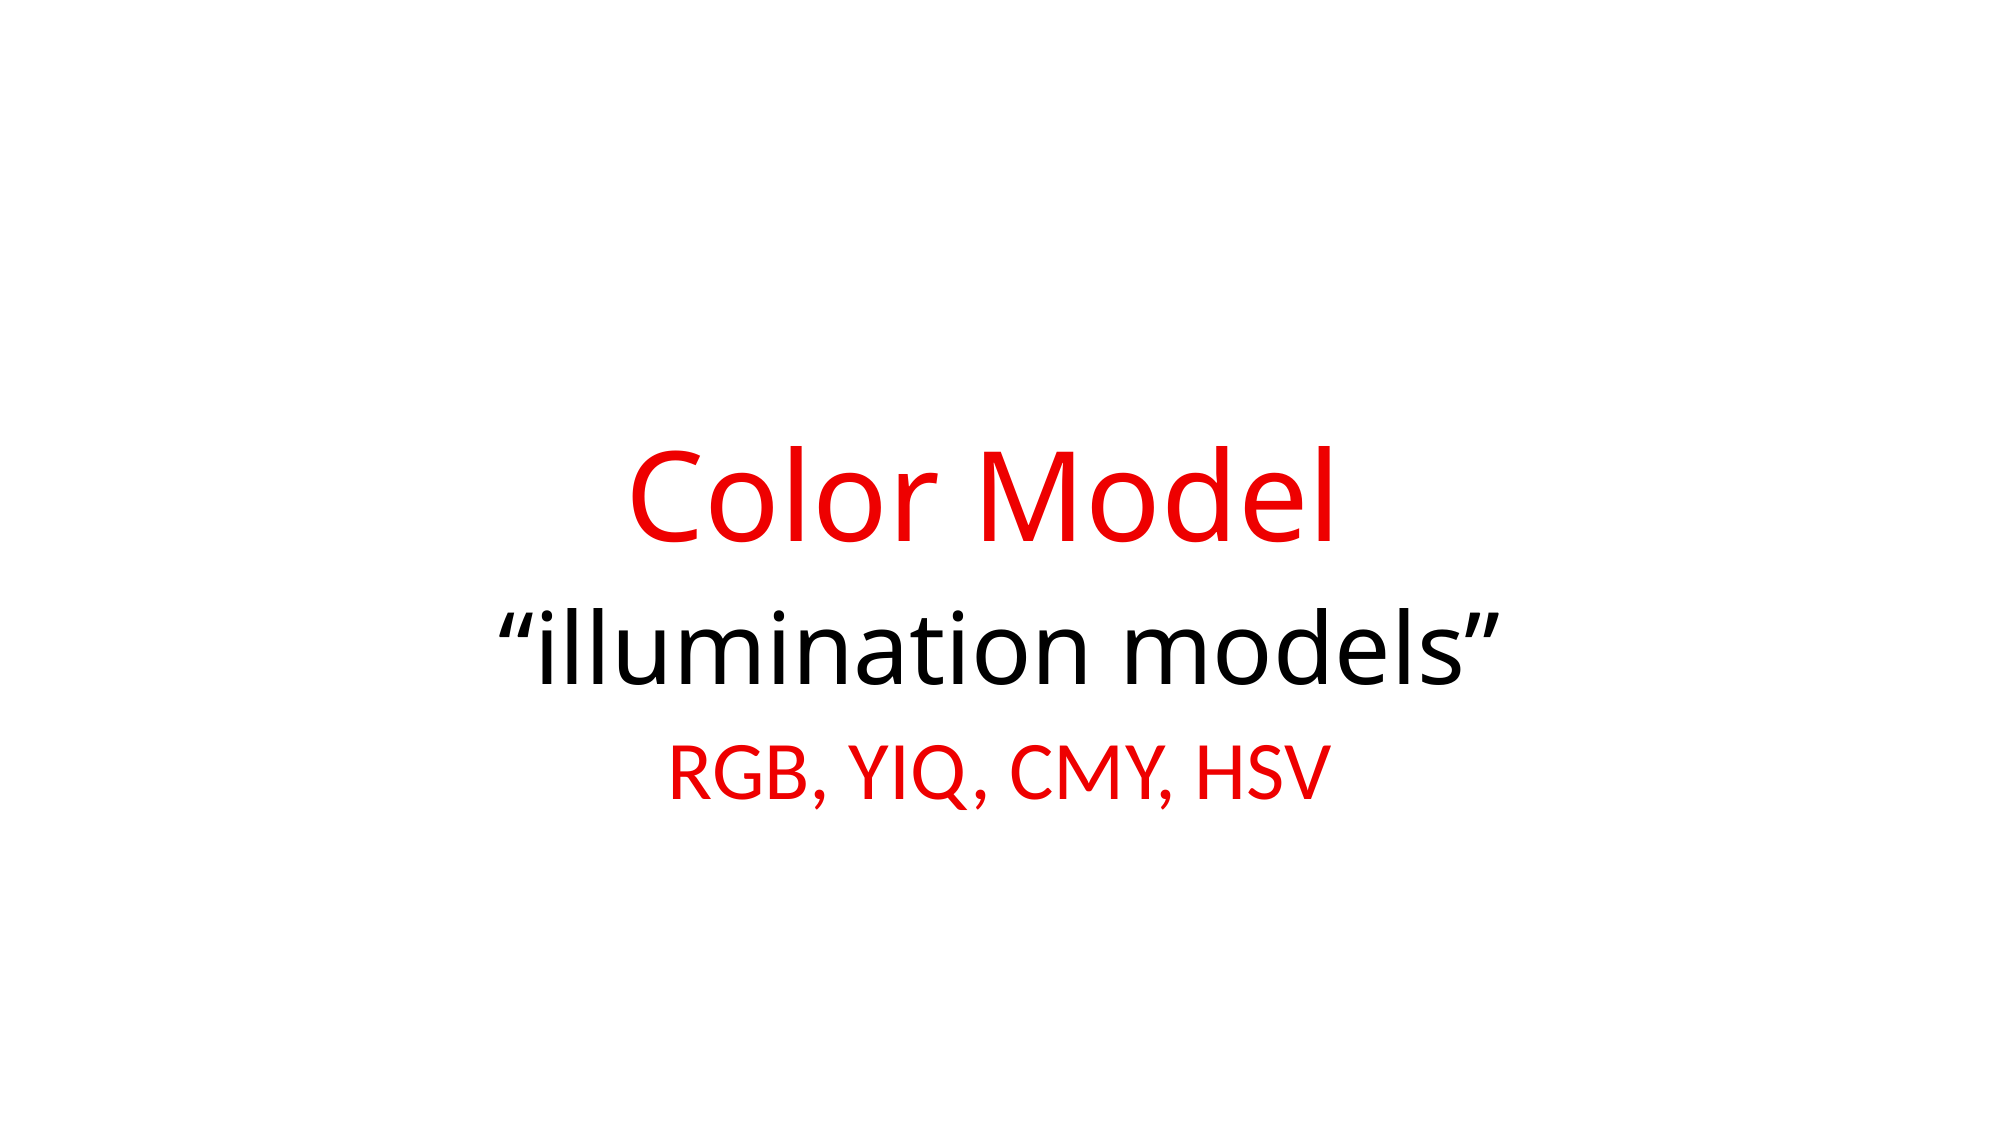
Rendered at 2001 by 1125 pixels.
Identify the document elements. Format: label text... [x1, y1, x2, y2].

subtitle “illumination models” RGB, YIQ, CMY, HSV [249, 590, 1750, 863]
title Color Model [249, 184, 1750, 576]
